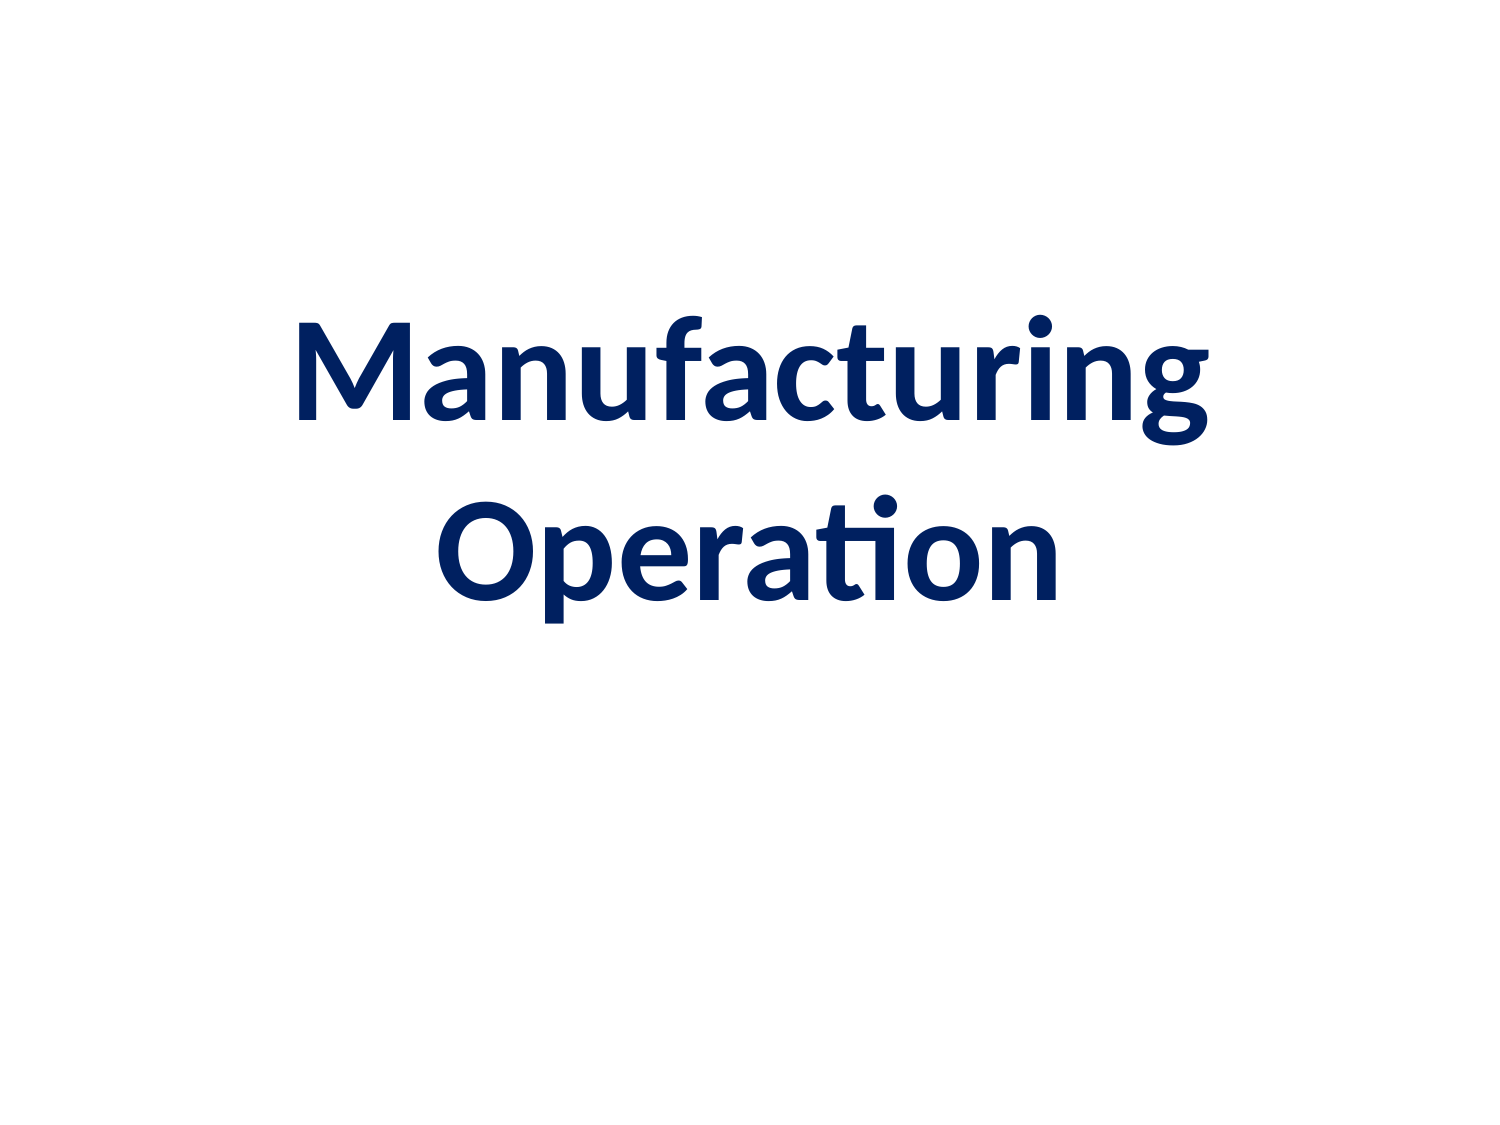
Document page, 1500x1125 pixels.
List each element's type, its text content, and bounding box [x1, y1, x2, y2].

list Manufacturing Operation [75, 262, 1425, 1005]
